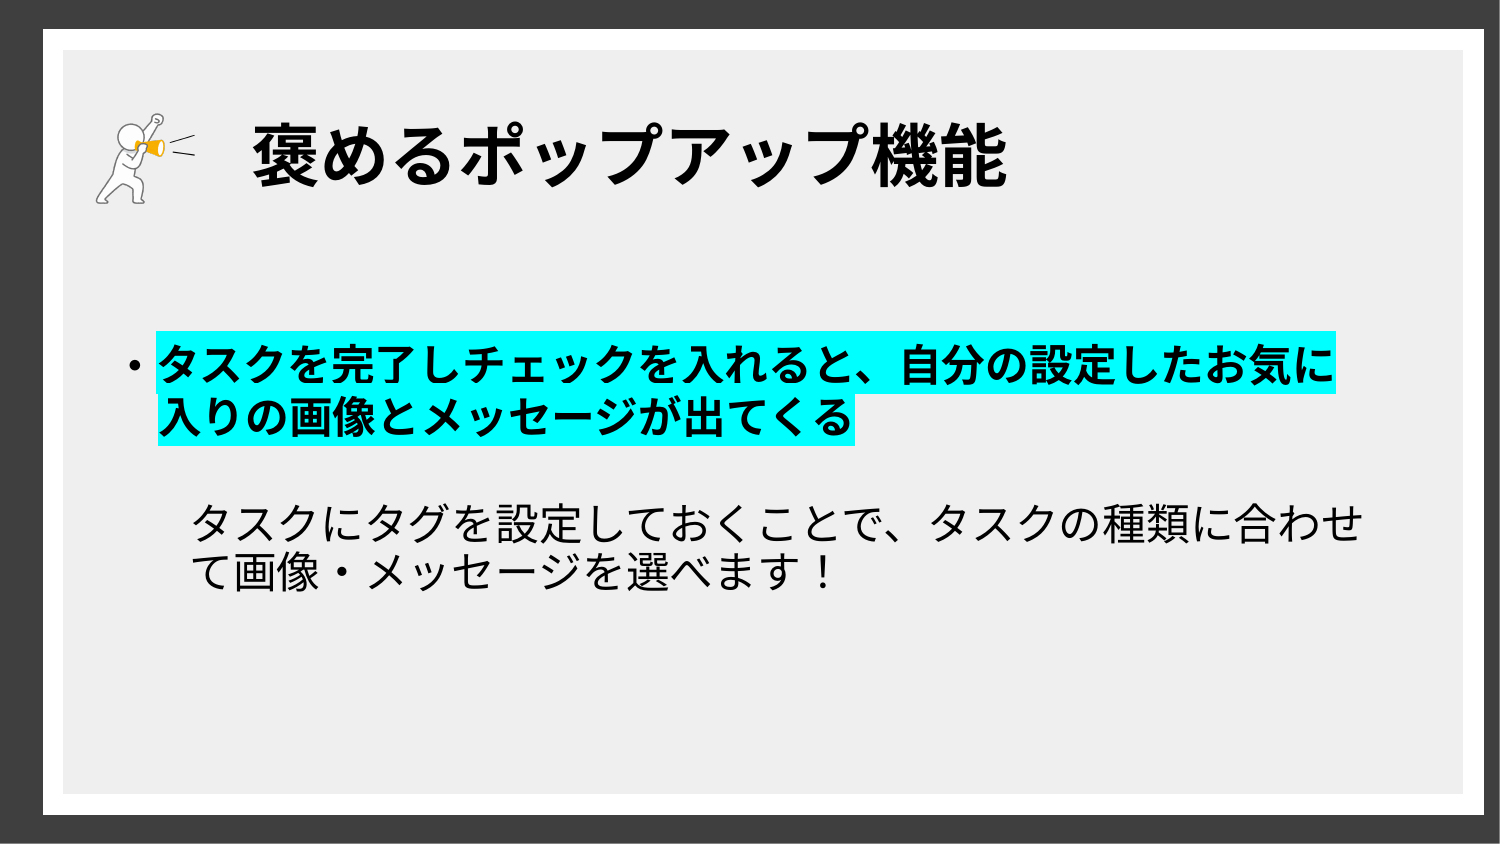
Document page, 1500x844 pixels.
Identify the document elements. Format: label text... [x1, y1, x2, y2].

picture [86, 111, 195, 208]
text_box [53, 39, 1474, 805]
text_box [0, 0, 1500, 844]
list ・タスクを完了しチェックを入れると、自分の設定したお気に 入りの画像とメッセージが出てくる タスクにタグを設定しておくことで、タスクの種類に合わせて画像・メッセージを選べます！ [103, 253, 1397, 730]
title 褒めるポップアップ機能 [103, 77, 1397, 241]
